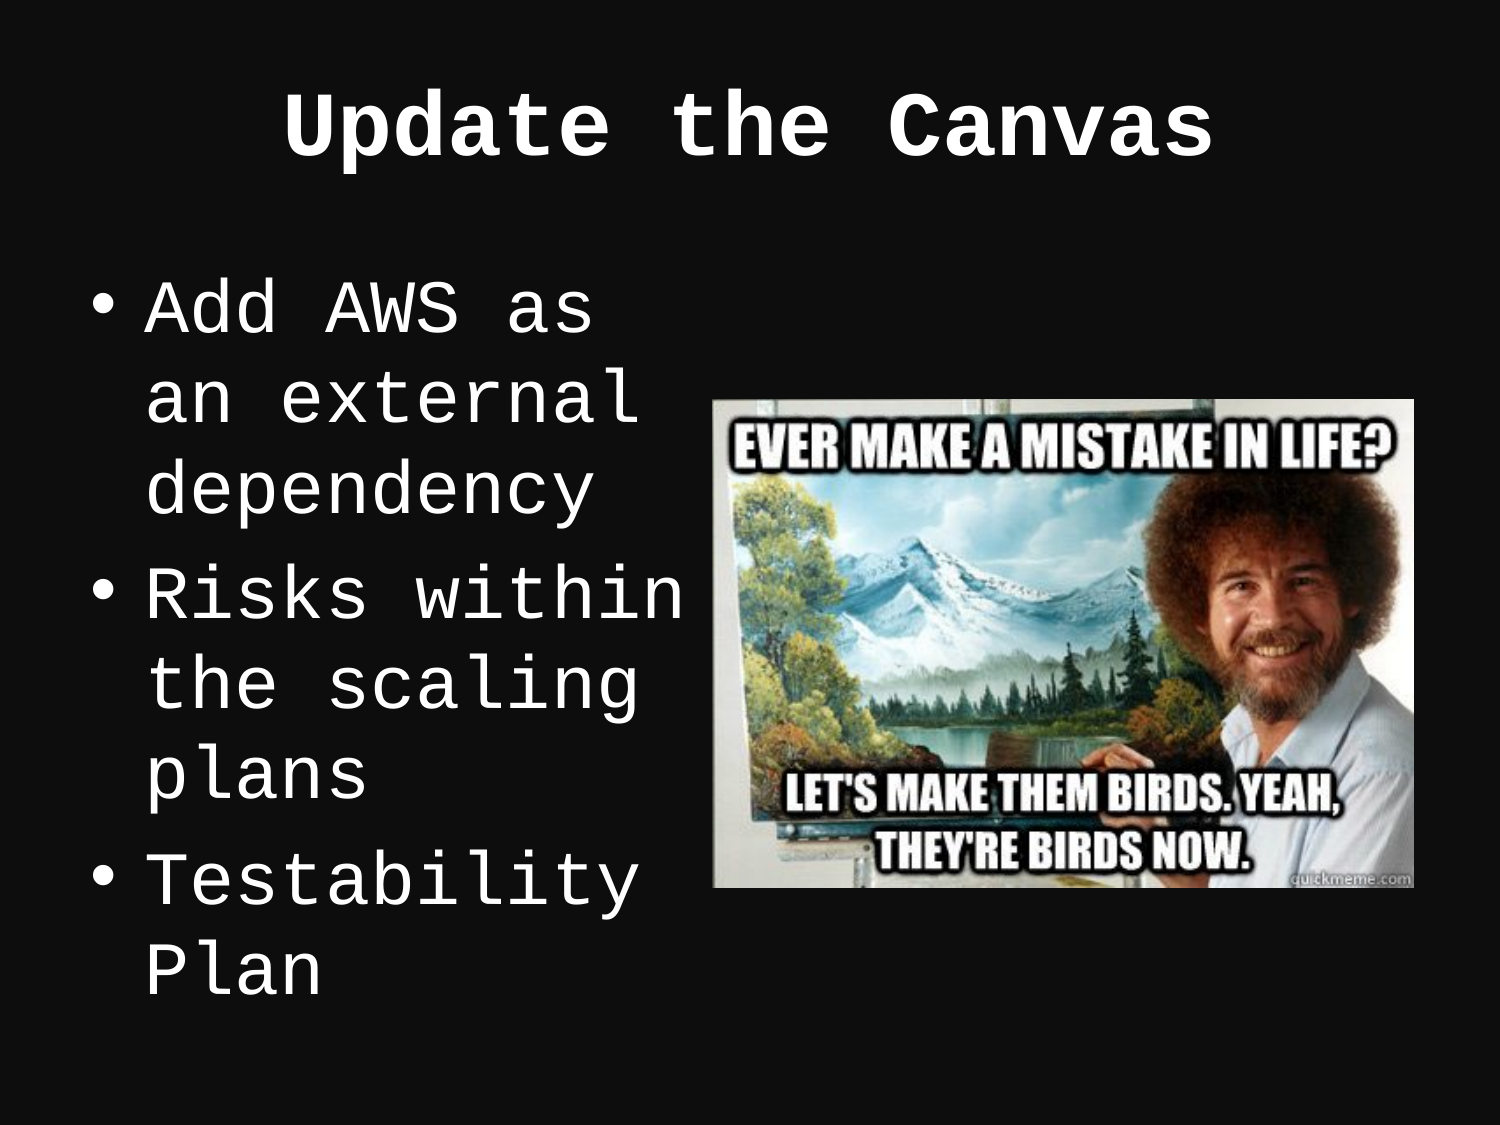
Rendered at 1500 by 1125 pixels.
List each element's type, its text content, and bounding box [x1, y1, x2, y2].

picture [712, 399, 1415, 888]
text_box Add AWS as an external dependency Risks within the scaling plans Testability Plan [75, 249, 713, 1084]
title Update the Canvas [24, 24, 1475, 213]
